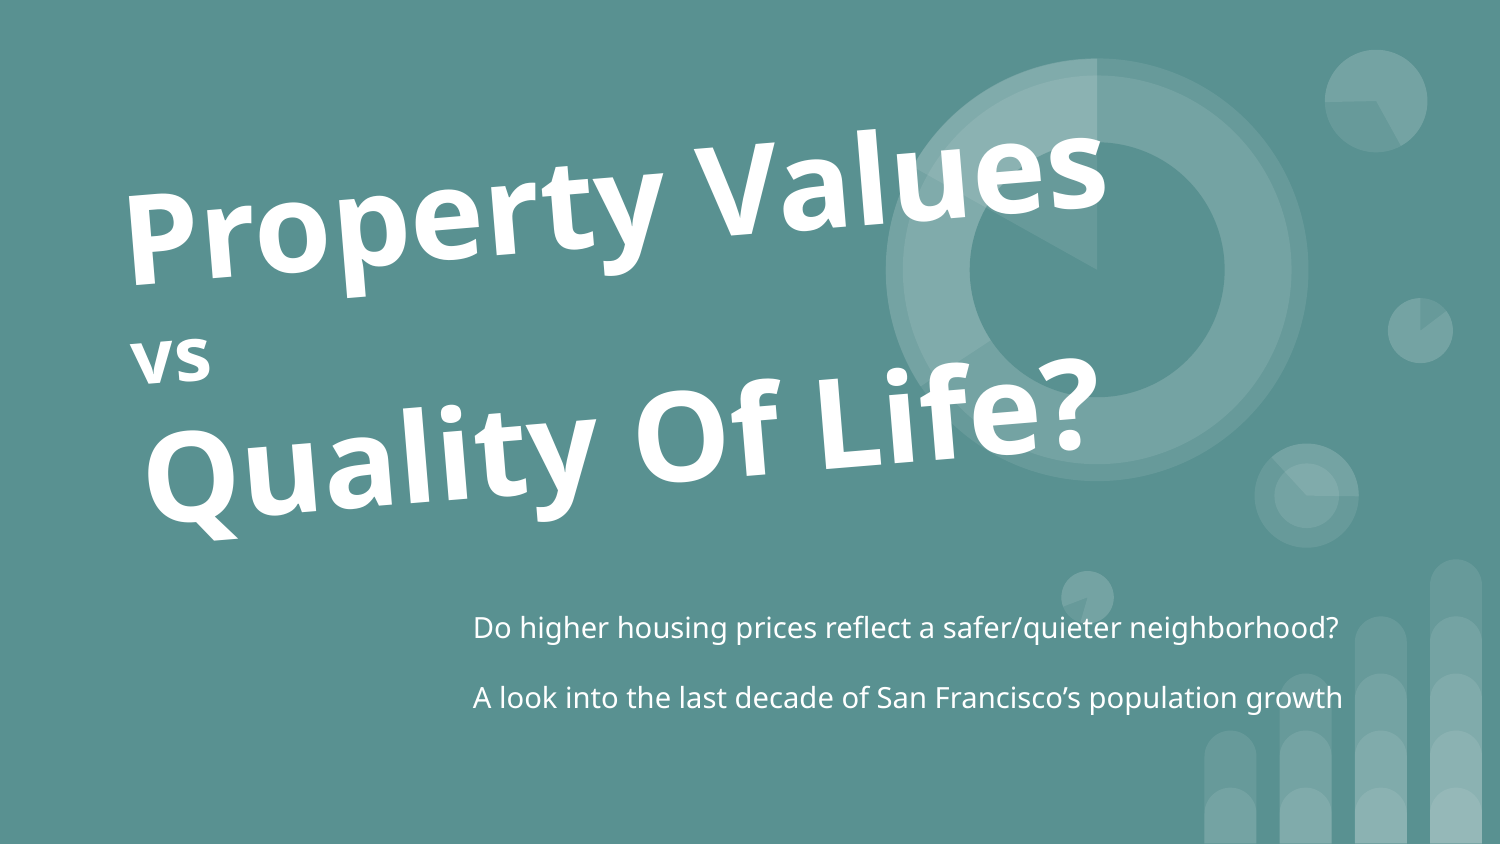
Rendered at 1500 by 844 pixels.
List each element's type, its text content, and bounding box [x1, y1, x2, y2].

title Property Values vs Quality Of Life? [112, 193, 1500, 532]
text_box Do higher housing prices reflect a safer/quieter neighborhood? A look into the last decade of San Francisco’s population growth [457, 594, 1500, 844]
